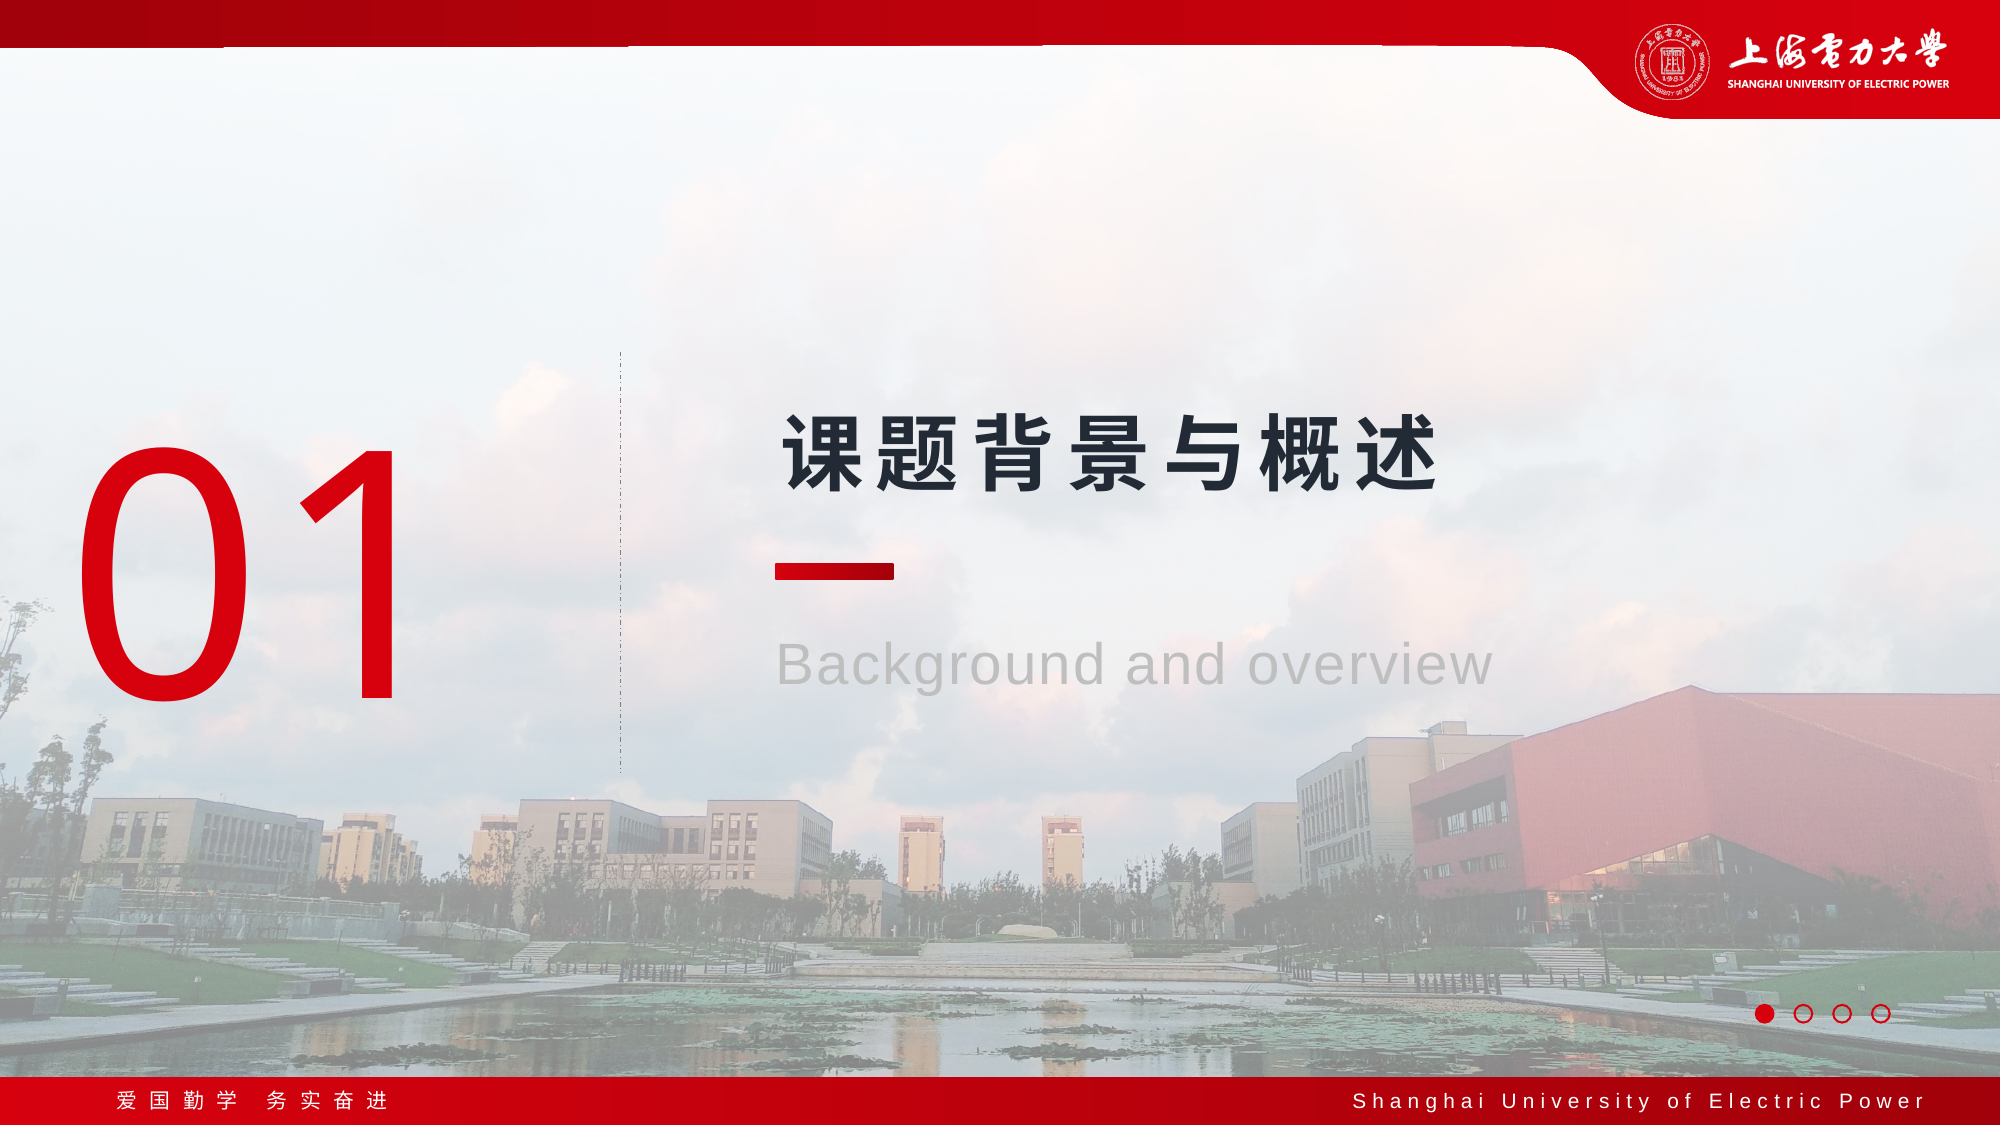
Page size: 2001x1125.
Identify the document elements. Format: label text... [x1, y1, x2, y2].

picture [1635, 24, 1949, 100]
text_box 课题背景与概述 [765, 393, 1454, 509]
text_box 01 [50, 345, 482, 776]
text_box [774, 562, 894, 581]
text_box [1755, 1004, 1890, 1023]
text_box Background and overview [760, 619, 1509, 705]
